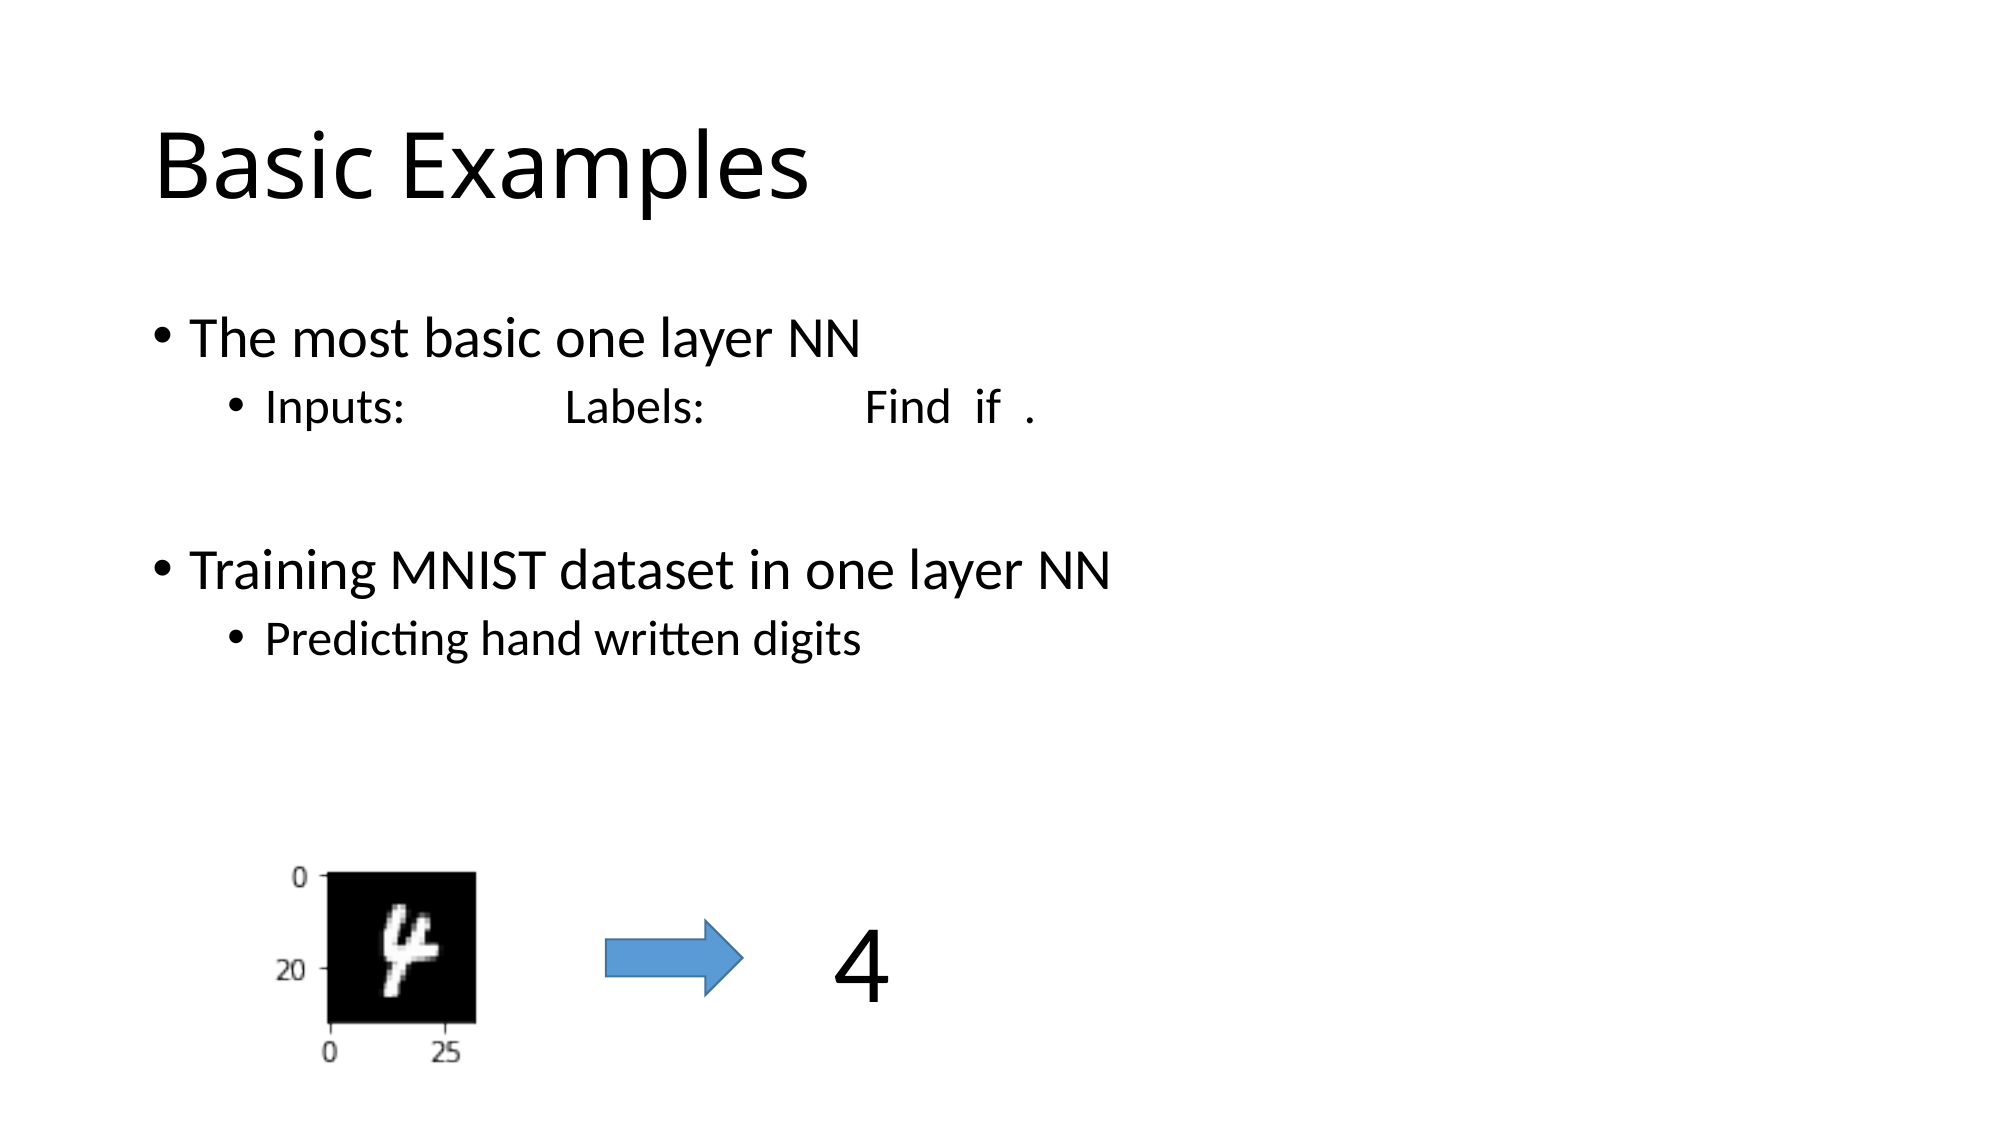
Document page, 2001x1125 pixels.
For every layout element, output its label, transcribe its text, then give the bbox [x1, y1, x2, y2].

title Basic Examples [137, 59, 1863, 278]
text_box 4 [818, 882, 906, 1032]
picture [254, 845, 502, 1088]
text_box [604, 918, 745, 998]
